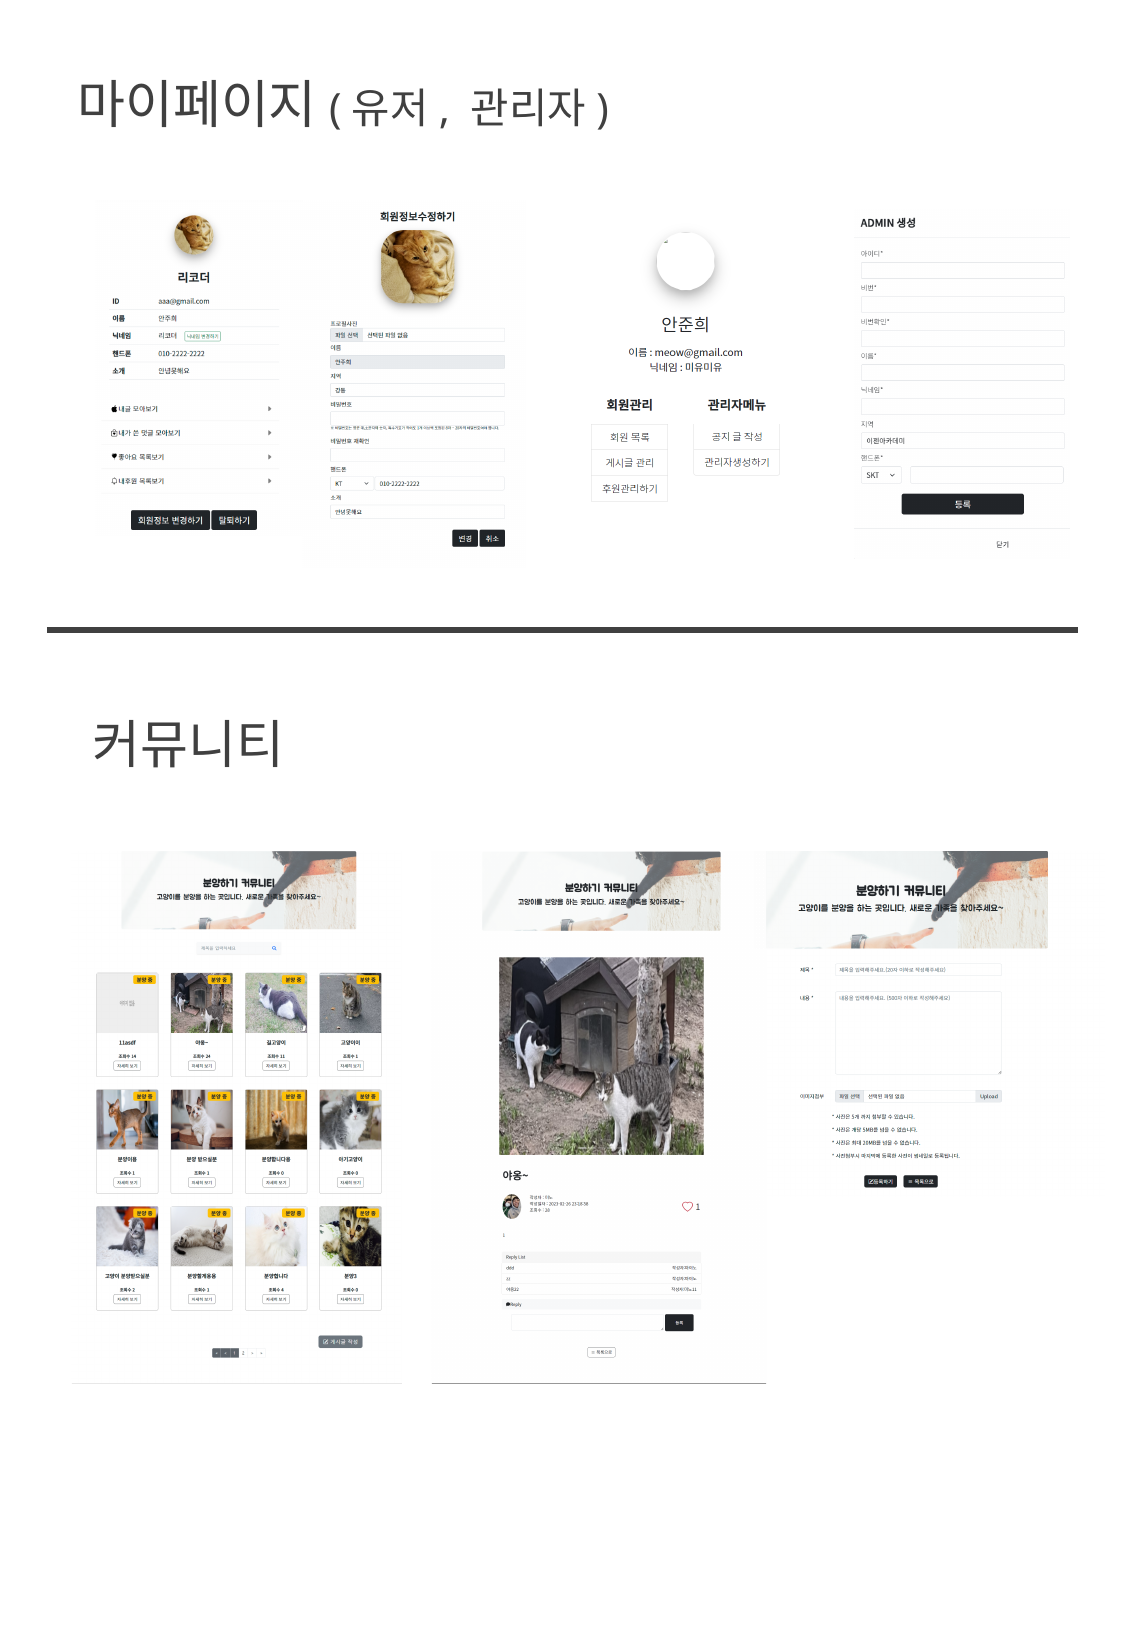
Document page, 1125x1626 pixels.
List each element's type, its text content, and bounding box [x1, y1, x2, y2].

picture [431, 851, 1105, 1384]
picture [559, 200, 823, 556]
text_box 마이페이지(유저, 관리자) [63, 63, 624, 141]
picture [71, 851, 402, 1384]
text_box 커뮤니티 [78, 703, 299, 782]
picture [854, 209, 1070, 559]
picture [95, 200, 526, 568]
